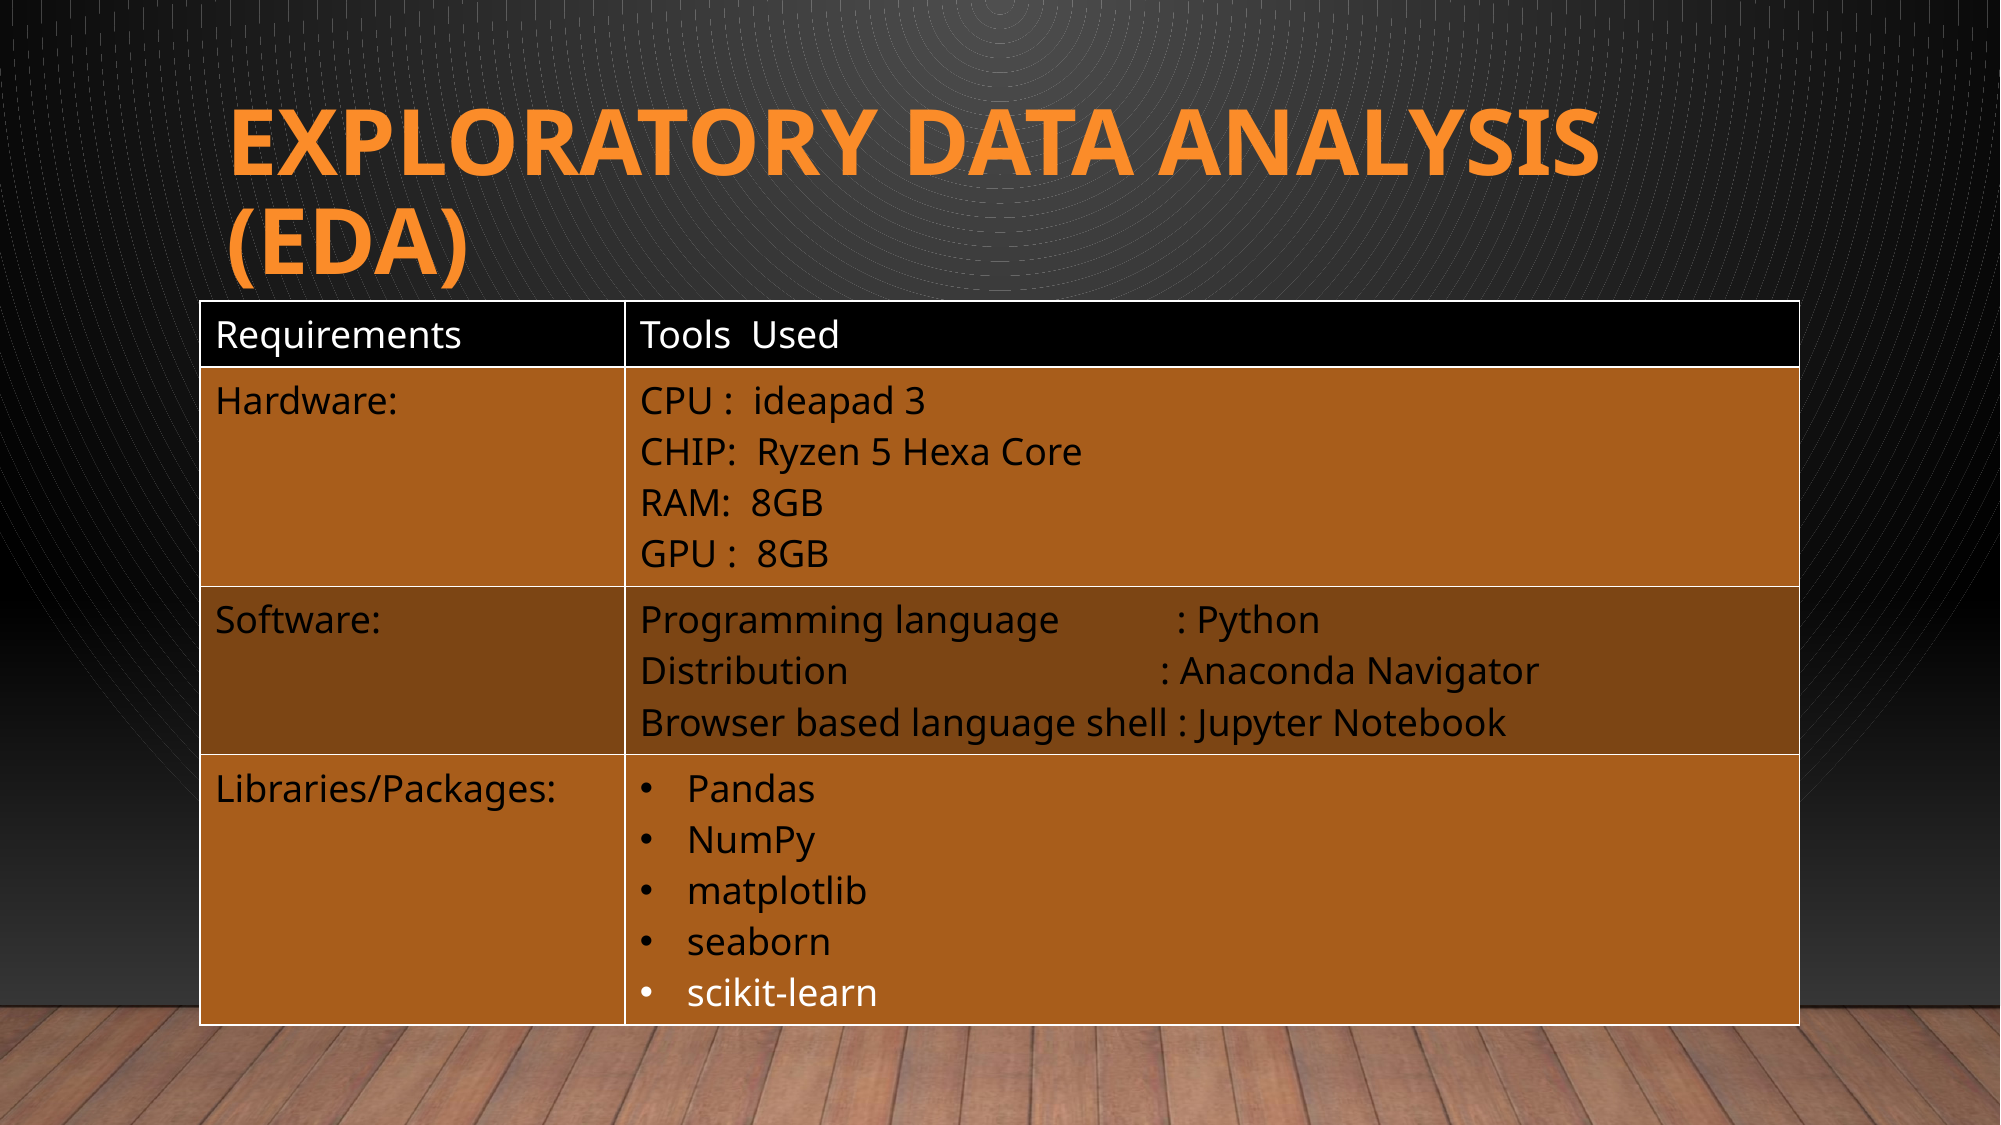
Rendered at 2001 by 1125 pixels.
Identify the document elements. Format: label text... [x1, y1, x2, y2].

table_cell Pandas NumPy matplotlib seaborn scikit-learn [626, 755, 1799, 1024]
table_header Tools Used [626, 302, 1799, 366]
table_cell Libraries/Packages: [201, 755, 624, 1024]
table_cell CPU : ideapad 3 CHIP: Ryzen 5 Hexa Core RAM: 8GB GPU : 8GB [626, 368, 1799, 586]
table_cell Software: [201, 587, 624, 754]
picture [0, 1005, 2000, 1125]
table_cell Programming language : Python Distribution : Anaconda Navigator Browser based language shell : Jupyter Notebook [626, 587, 1799, 754]
table_header Requirements [201, 302, 624, 366]
table_cell Hardware: [201, 368, 624, 586]
title Exploratory Data Analysis (EDA) [211, 149, 1788, 243]
